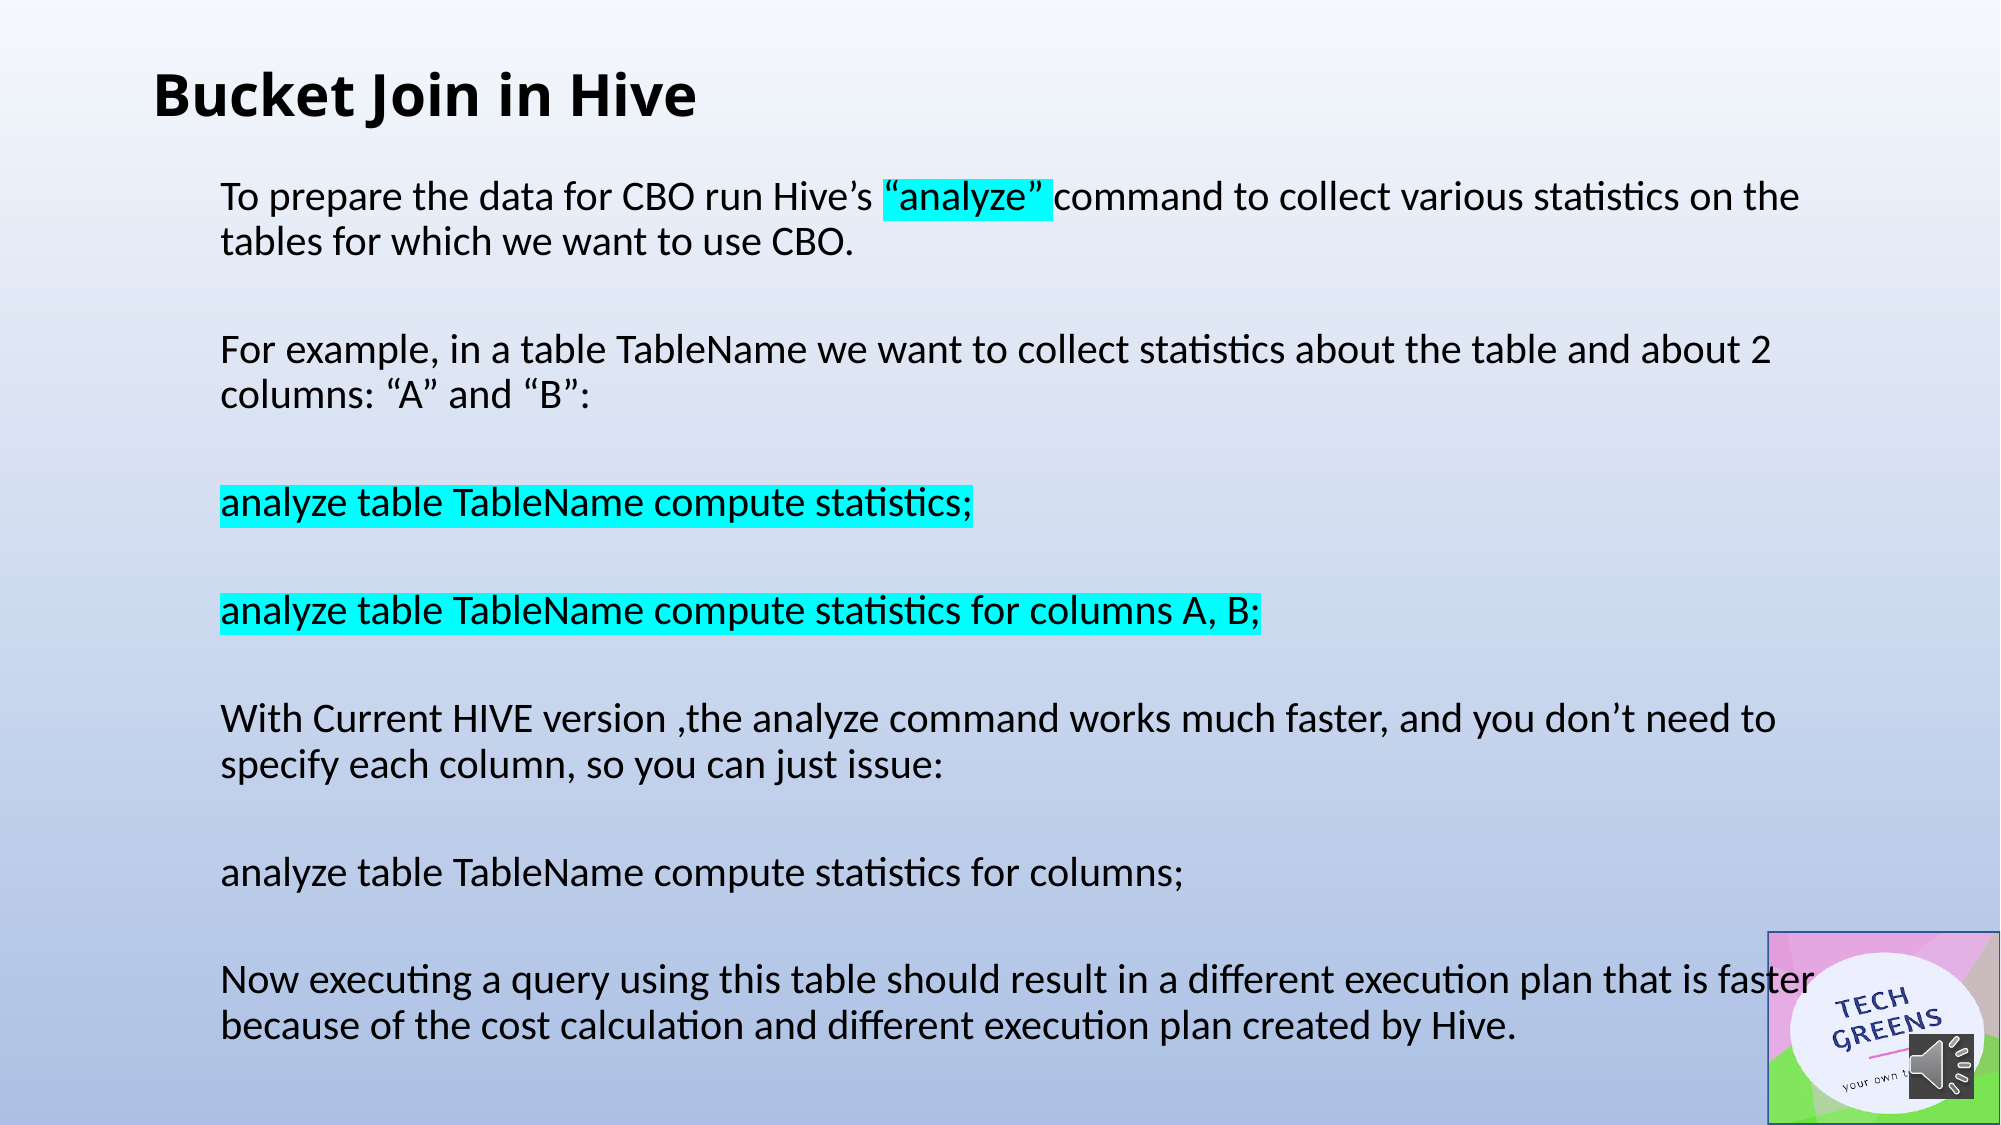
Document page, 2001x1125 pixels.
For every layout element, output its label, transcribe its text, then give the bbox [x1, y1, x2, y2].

title Bucket Join in Hive [137, 59, 1863, 135]
list To prepare the data for CBO run Hive’s “analyze” command to collect various statistics on the tables for which we want to use CBO. For example, in a table TableName we want to collect statistics about the table and about 2 columns: “A” and “B”: analyze table TableName compute statistics; analyze table TableName compute statistics for columns A, B; With Current HIVE version ,the analyze command works much faster, and you don’t need to specify each column, so you can just issue: analyze table TableName compute statistics for columns; Now executing a query using this table should result in a different execution plan that is faster because of the cost calculation and different execution plan created by Hive. [137, 166, 1863, 1066]
picture [1769, 933, 1999, 1123]
